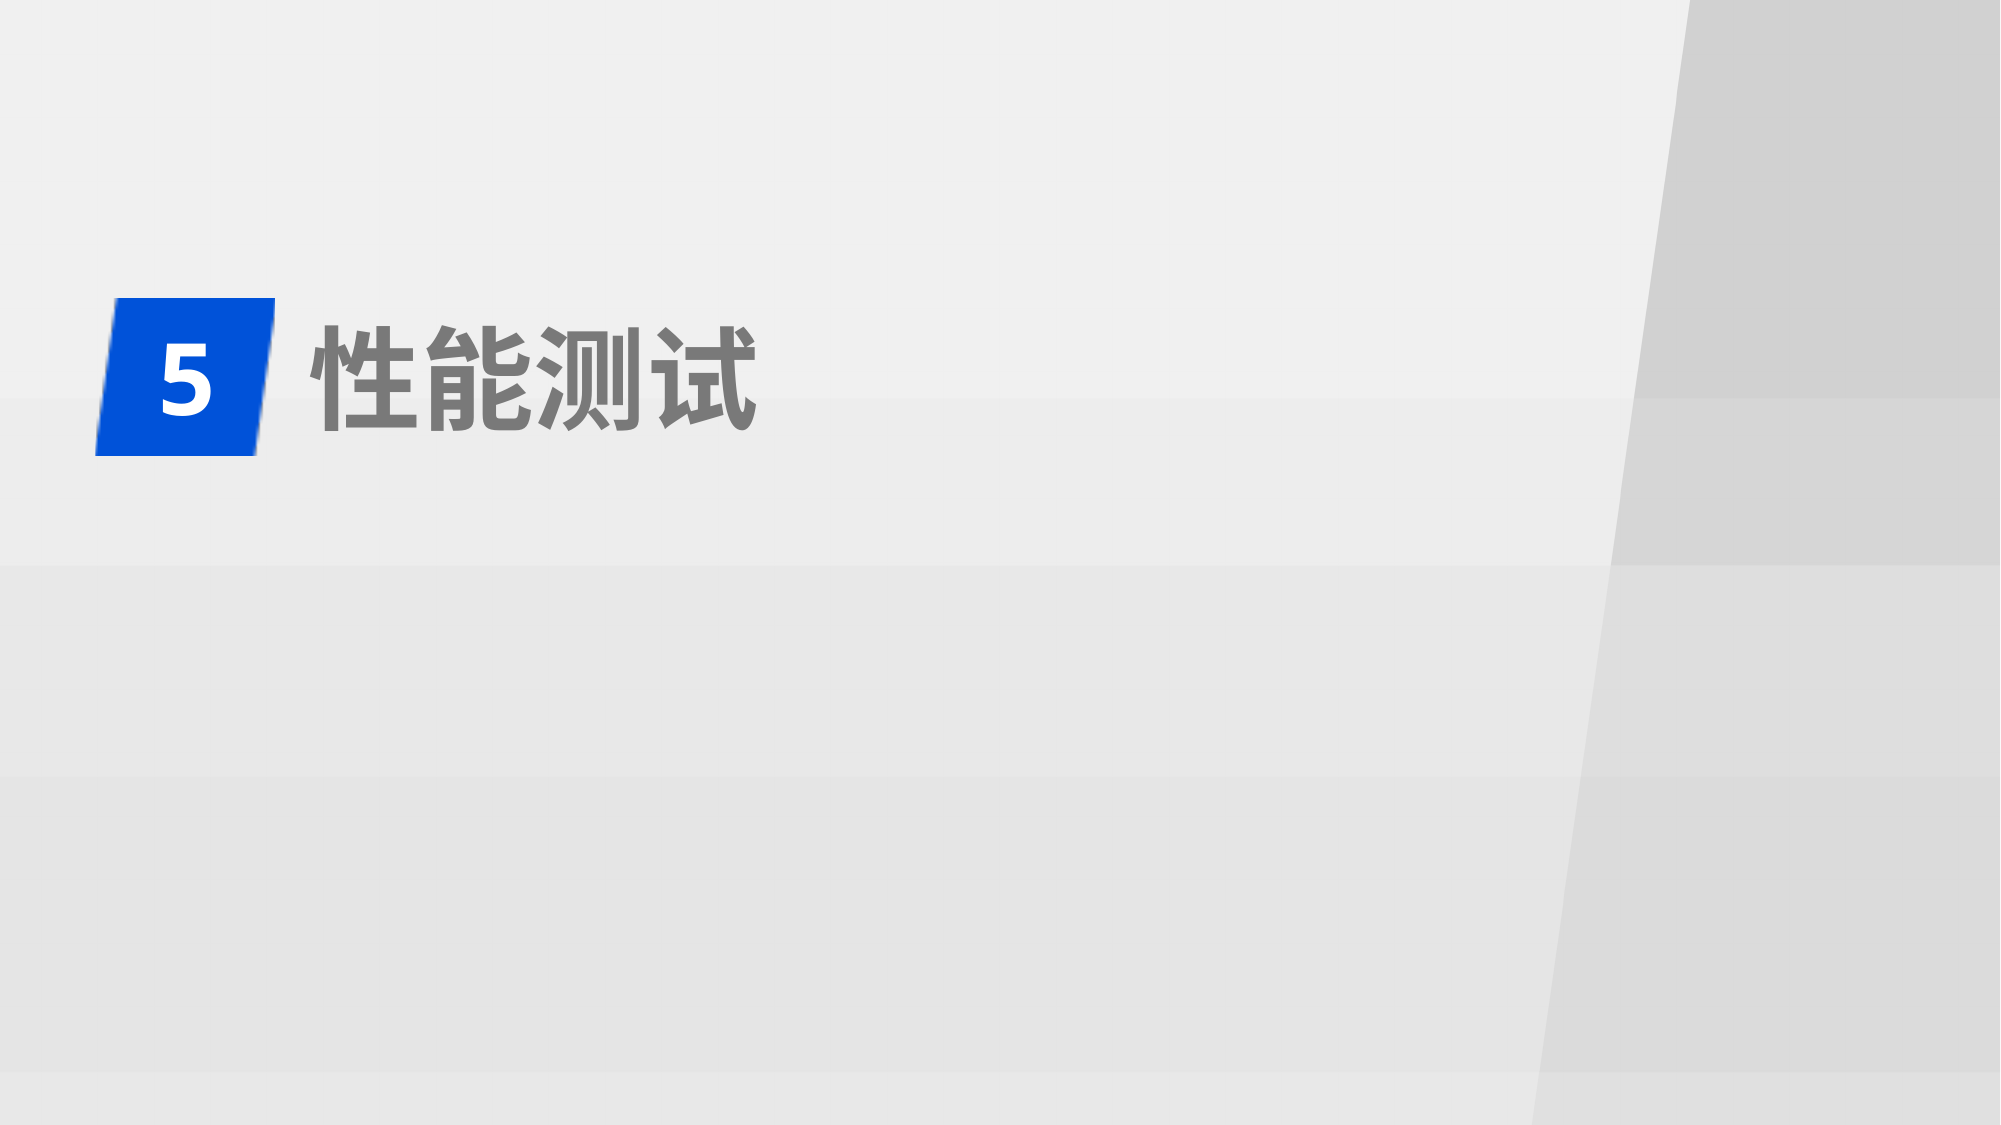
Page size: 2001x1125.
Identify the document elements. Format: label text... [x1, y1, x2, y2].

picture [0, 0, 2001, 1125]
list 5 [143, 321, 324, 427]
list 性能测试 [293, 317, 1166, 594]
